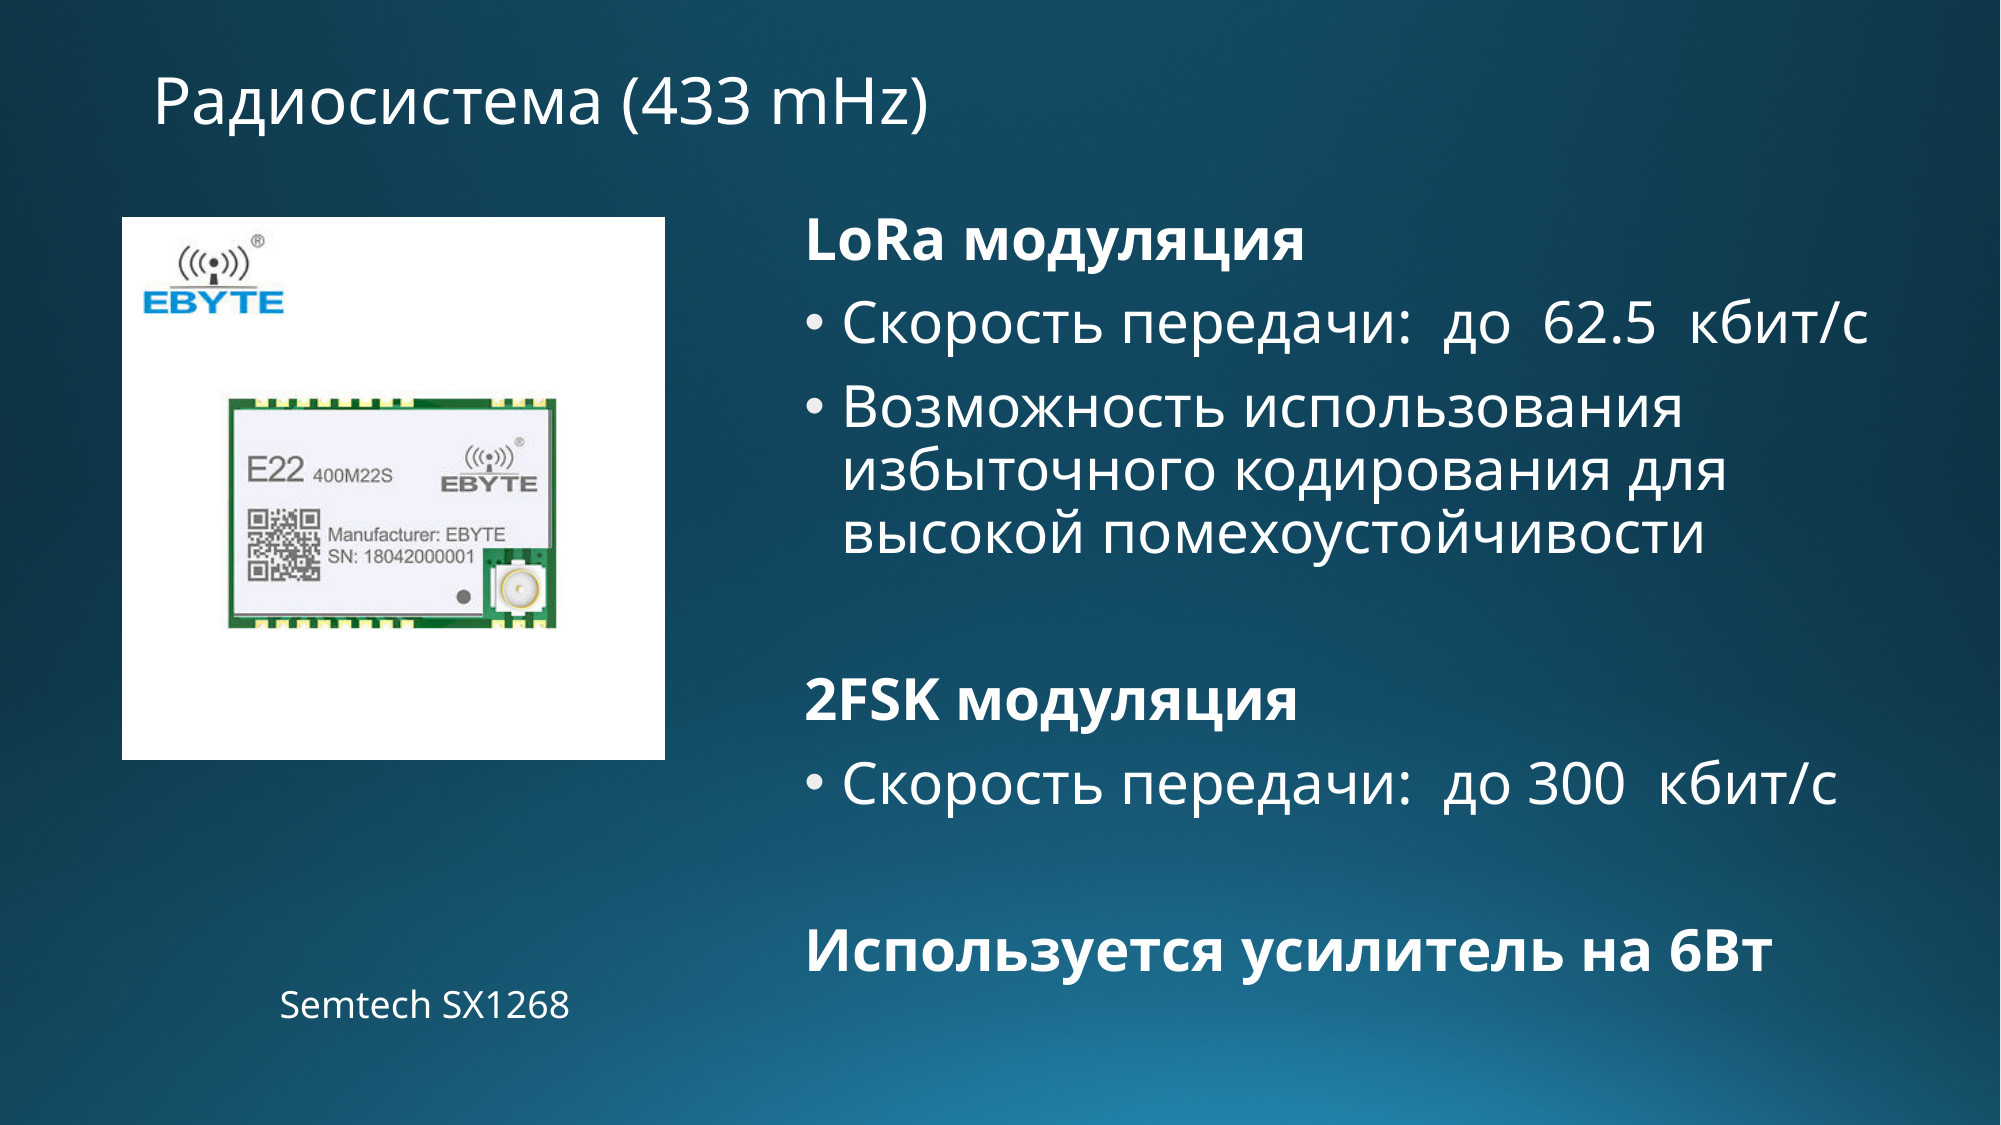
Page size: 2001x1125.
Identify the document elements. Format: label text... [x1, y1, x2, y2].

picture [0, 0, 2001, 1125]
title Радиосистема (433 mHz) [137, 59, 1863, 147]
text_box Semtech SX1268 [264, 973, 586, 1034]
list LoRa модуляция Скорость передачи: до 62.5 кбит/с Возможность использования избыточного кодирования для высокой помехоустойчивости 2FSK модуляция Скорость передачи: до 300 кбит/с Используется усилитель на 6Вт [789, 202, 1888, 1007]
